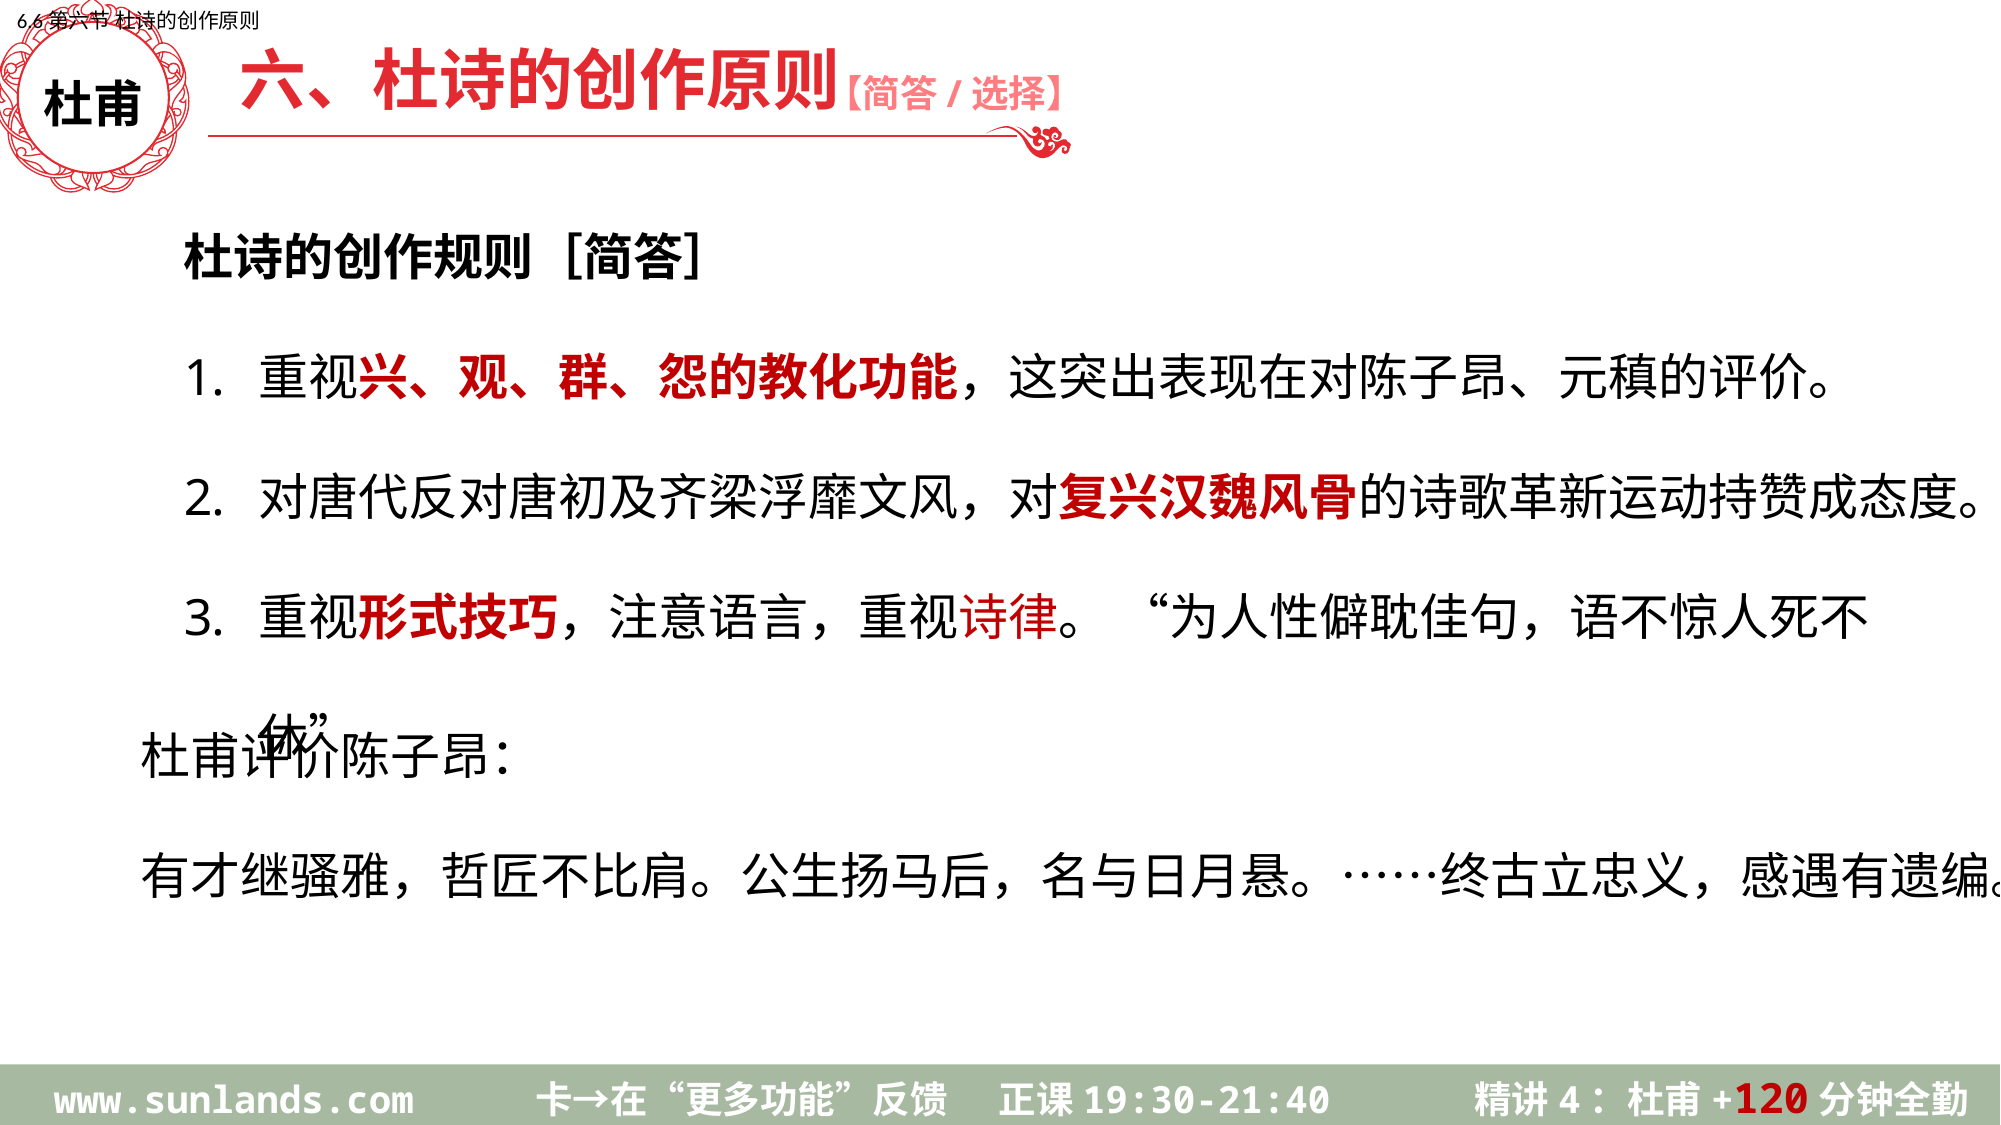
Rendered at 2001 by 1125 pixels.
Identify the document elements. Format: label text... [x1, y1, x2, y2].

text_box 【简答/选择】 [810, 40, 1099, 123]
text_box [0, 40, 190, 193]
text_box 杜甫 [13, 65, 173, 140]
text_box 杜诗的创作规则［简答］ 重视兴、观、群、怨的教化功能，这突出表现在对陈子昂、元稹的评价。 对唐代反对唐初及齐梁浮靡文风，对复兴汉魏风骨的诗歌革新运动持赞成态度。 重视形式技巧，注意语言，重视诗律。 “为人性僻耽佳句，语不惊人死不休” [168, 157, 1984, 657]
text_box [985, 126, 1071, 157]
text_box [22, 40, 164, 65]
text_box 六、杜诗的创作原则 [224, 30, 856, 126]
text_box 杜甫评价陈子昂： 有才继骚雅，哲匠不比肩。公生扬马后，名与日月悬。……终古立忠义，感遇有遗编。 [125, 657, 2000, 913]
text_box [28, 140, 159, 176]
text_box 6.6第六节 杜诗的创作原则 [2, 0, 276, 40]
